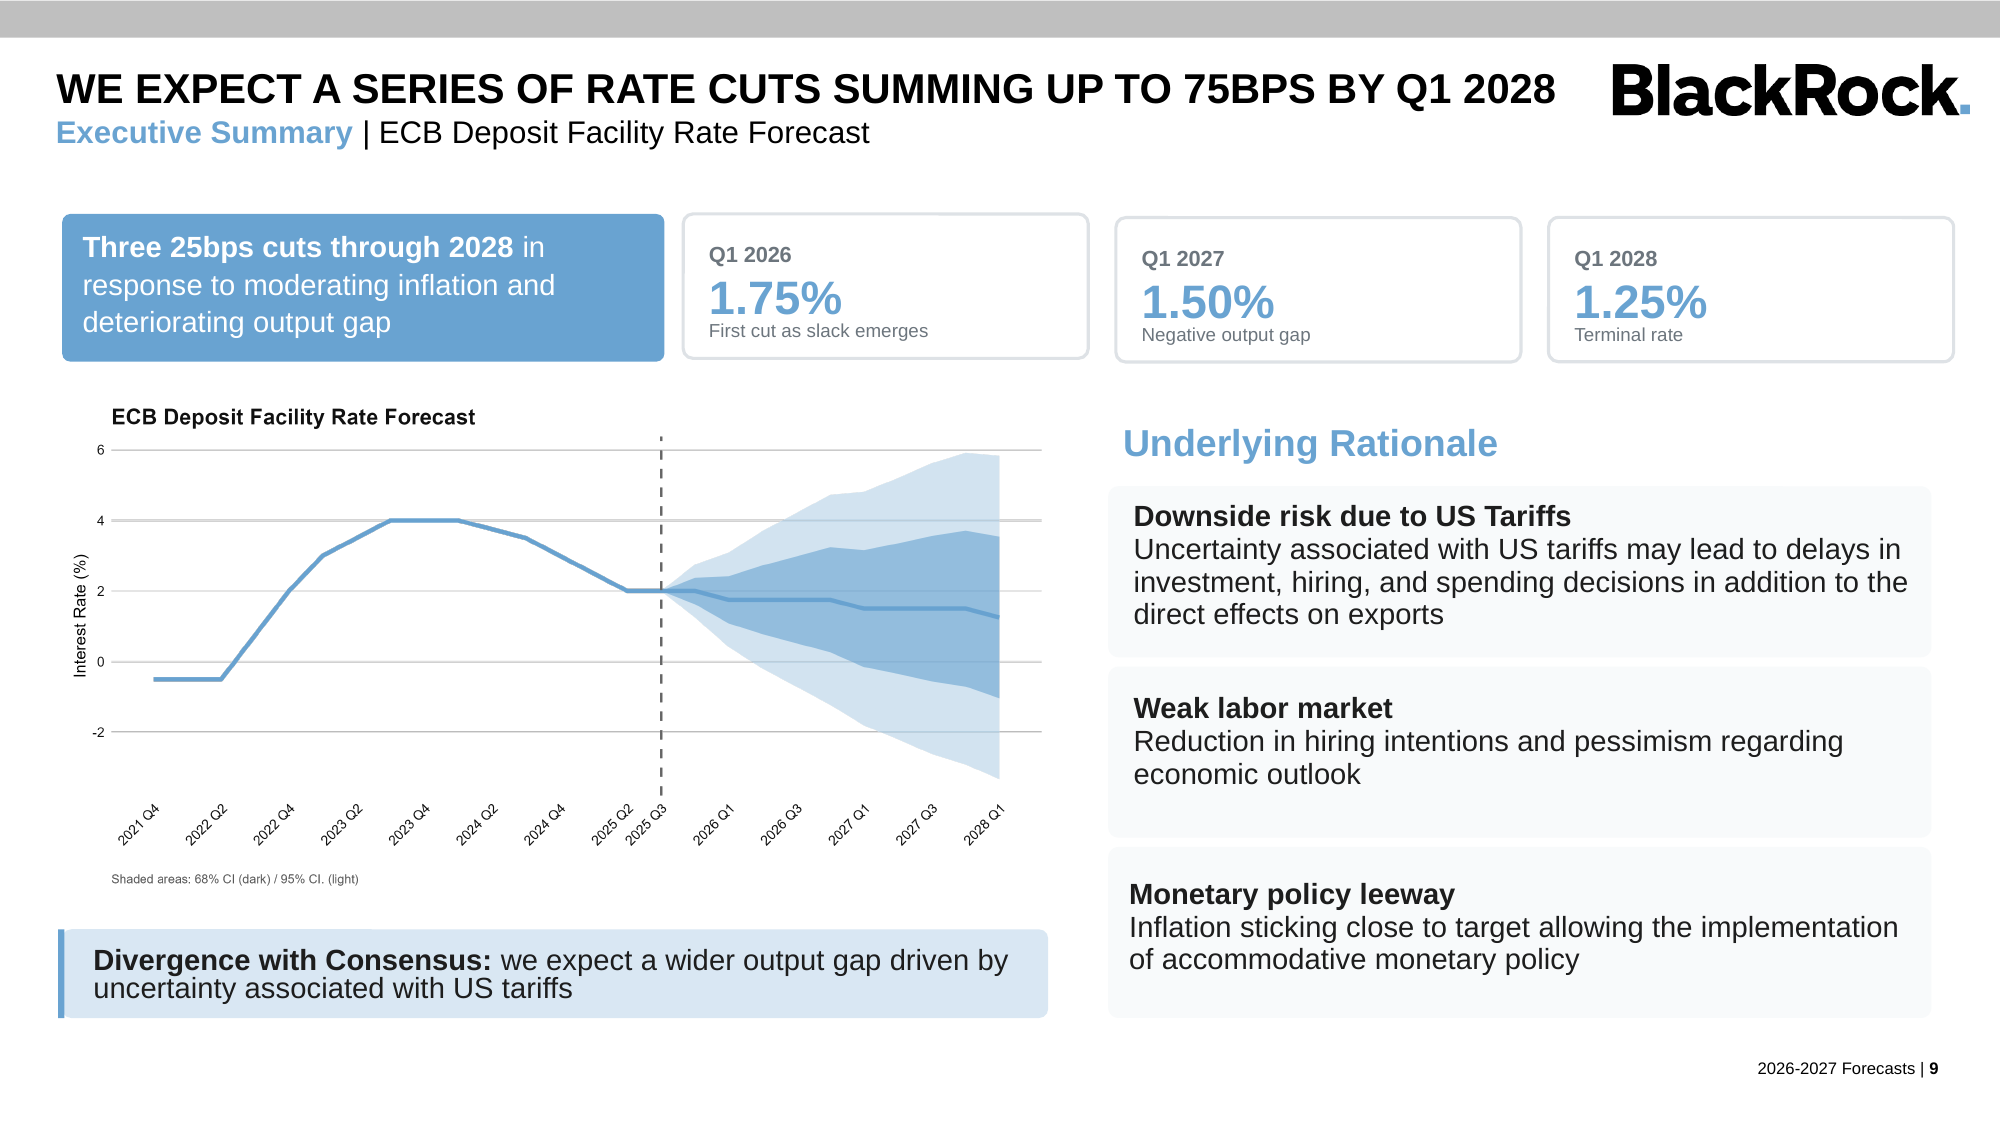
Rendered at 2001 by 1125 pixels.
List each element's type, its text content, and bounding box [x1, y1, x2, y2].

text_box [1548, 216, 1955, 363]
text_box Executive Summary | ECB Deposit Facility Rate Forecast [37, 92, 1958, 179]
text_box Three 25bps cuts through 2028 in response to moderating inflation and deteriorating output gap [82, 226, 665, 302]
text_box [1107, 846, 1932, 1019]
picture [1612, 64, 1961, 117]
text_box WE EXPECT A SERIES OF RATE CUTS SUMMING UP TO 75BPS BY Q1 2028 [41, 60, 1832, 92]
picture [66, 400, 1049, 893]
text_box [0, 0, 2000, 39]
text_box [682, 213, 1089, 359]
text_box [1115, 217, 1522, 363]
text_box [1107, 485, 1958, 658]
text_box Underlying Rationale [1108, 423, 2000, 472]
text_box [1961, 103, 1971, 116]
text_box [1107, 666, 1958, 839]
footer 2026-2027 Forecasts | 9 [1560, 1038, 1954, 1099]
text_box [62, 213, 665, 362]
text_box Divergence with Consensus: we expect a wider output gap driven by uncertainty associated with US tariffs [93, 948, 1033, 993]
text_box [62, 929, 1049, 1019]
